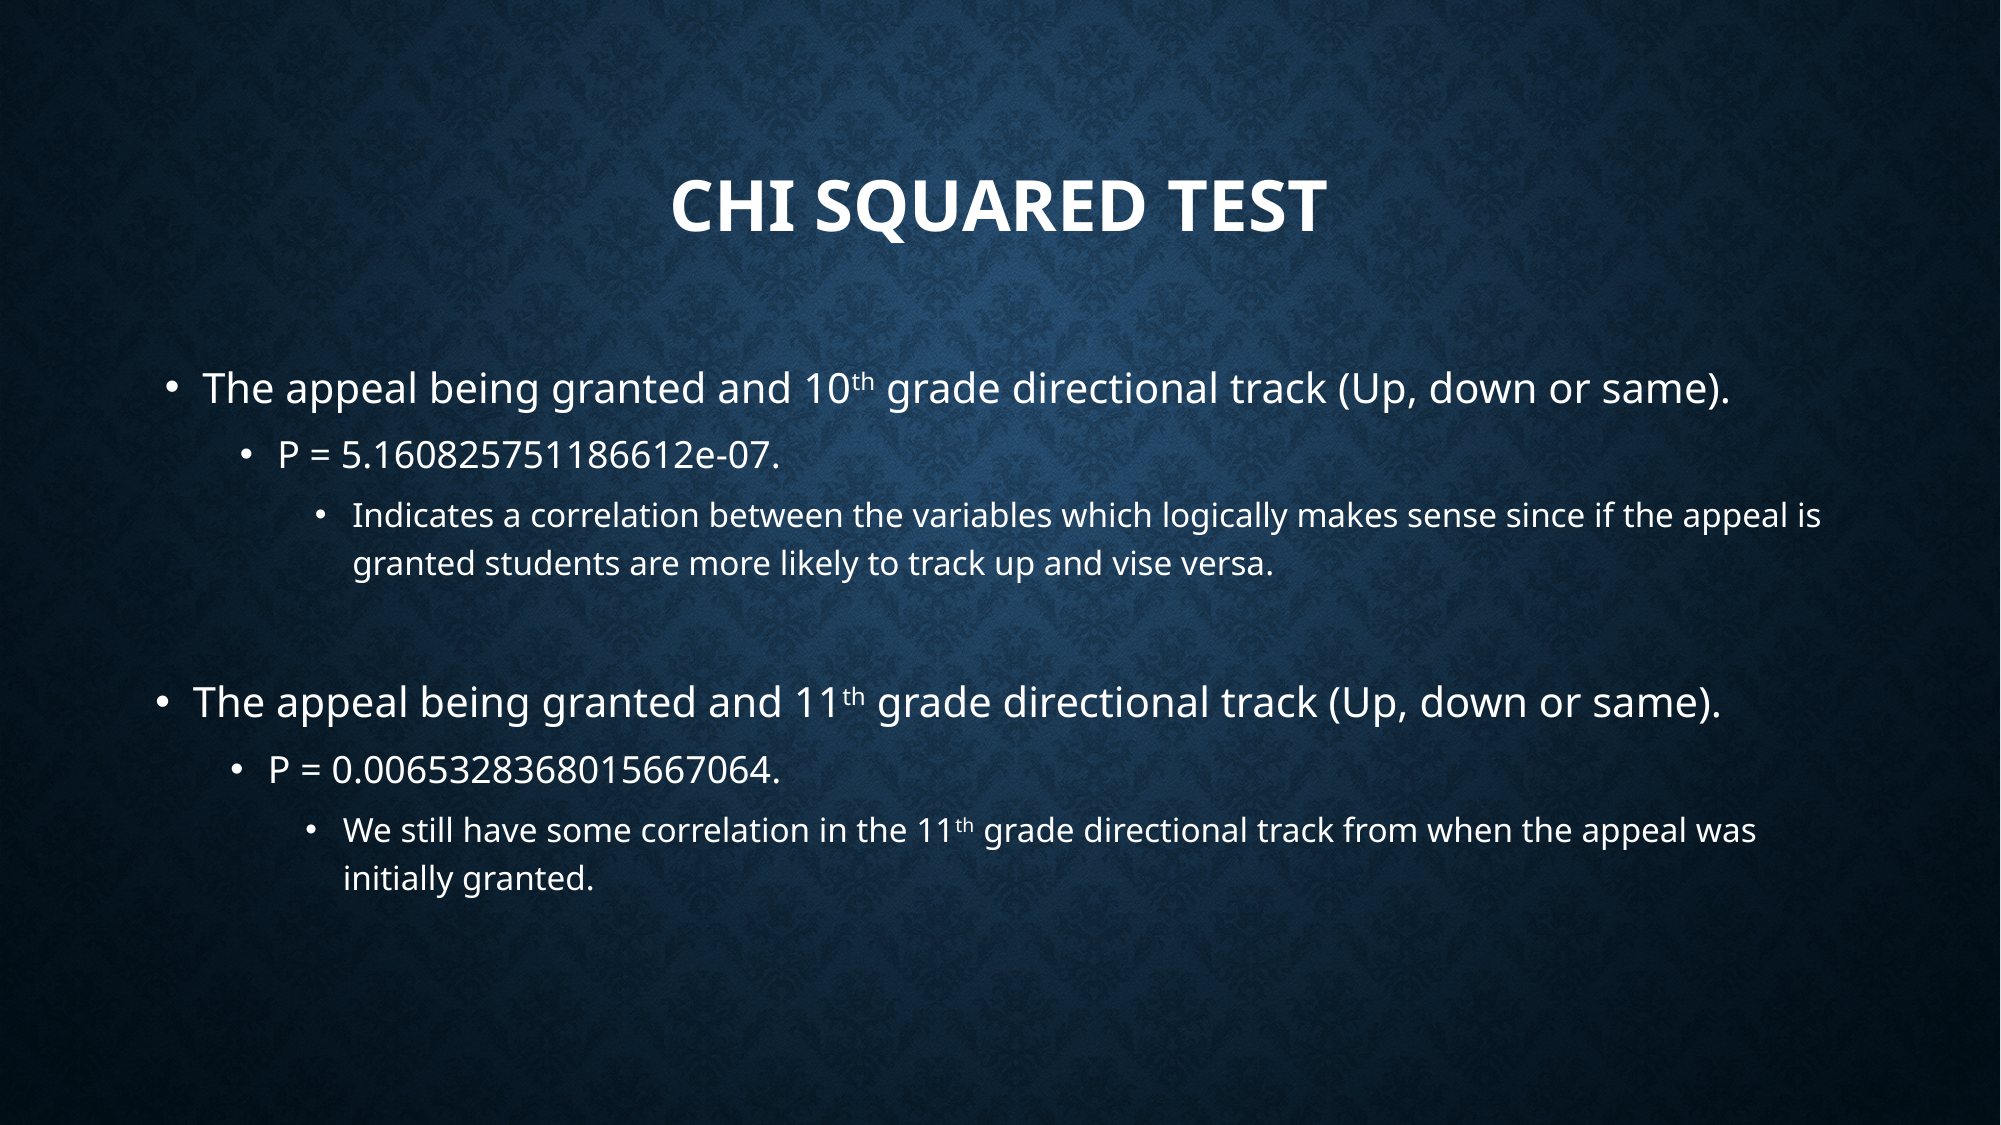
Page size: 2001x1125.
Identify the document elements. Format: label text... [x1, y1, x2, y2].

list The appeal being granted and 10th grade directional track (Up, down or same). P = 5.160825751186612e-07. Indicates a correlation between the variables which logically makes sense since if the appeal is granted students are more likely to track up and vise versa. [149, 343, 1849, 602]
text_box The appeal being granted and 11th grade directional track (Up, down or same). P = 0.0065328368015667064. We still have some correlation in the 11th grade directional track from when the appeal was initially granted. [140, 658, 1839, 917]
title Chi Squared Test [149, 99, 1849, 318]
